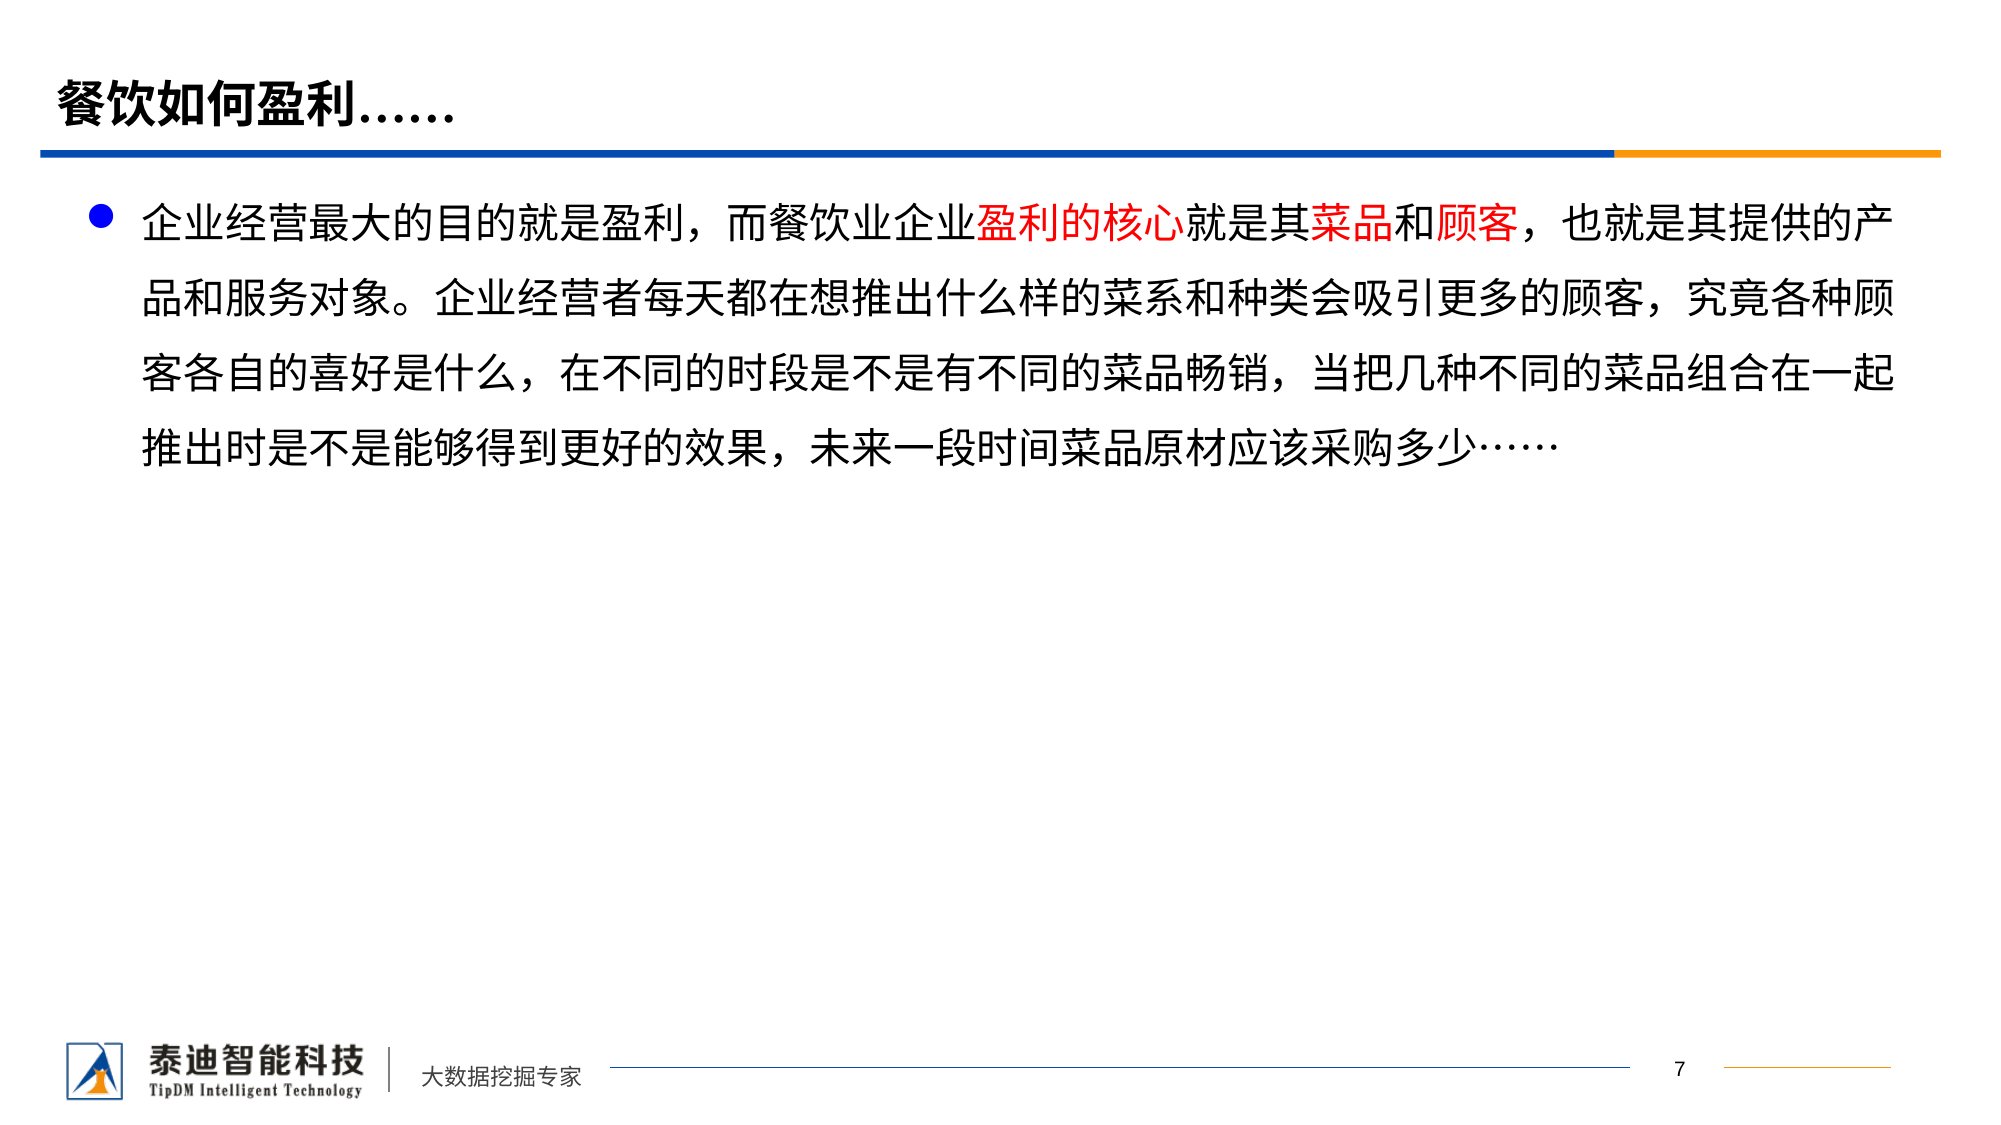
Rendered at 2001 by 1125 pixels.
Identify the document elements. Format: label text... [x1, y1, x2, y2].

picture [62, 1028, 368, 1107]
title 餐饮如何盈利…… [41, 58, 1843, 146]
text_box 企业经营最大的目的就是盈利，而餐饮业企业盈利的核心就是其菜品和顾客，也就是其提供的产品和服务对象。企业经营者每天都在想推出什么样的菜系和种类会吸引更多的顾客，究竟各种顾客各自的喜好是什么，在不同的时段是不是有不同的菜品畅销，当把几种不同的菜品组合在一起推出时是不是能够得到更好的效果，未来一段时间菜品原材应该采购多少…… [70, 164, 1938, 680]
